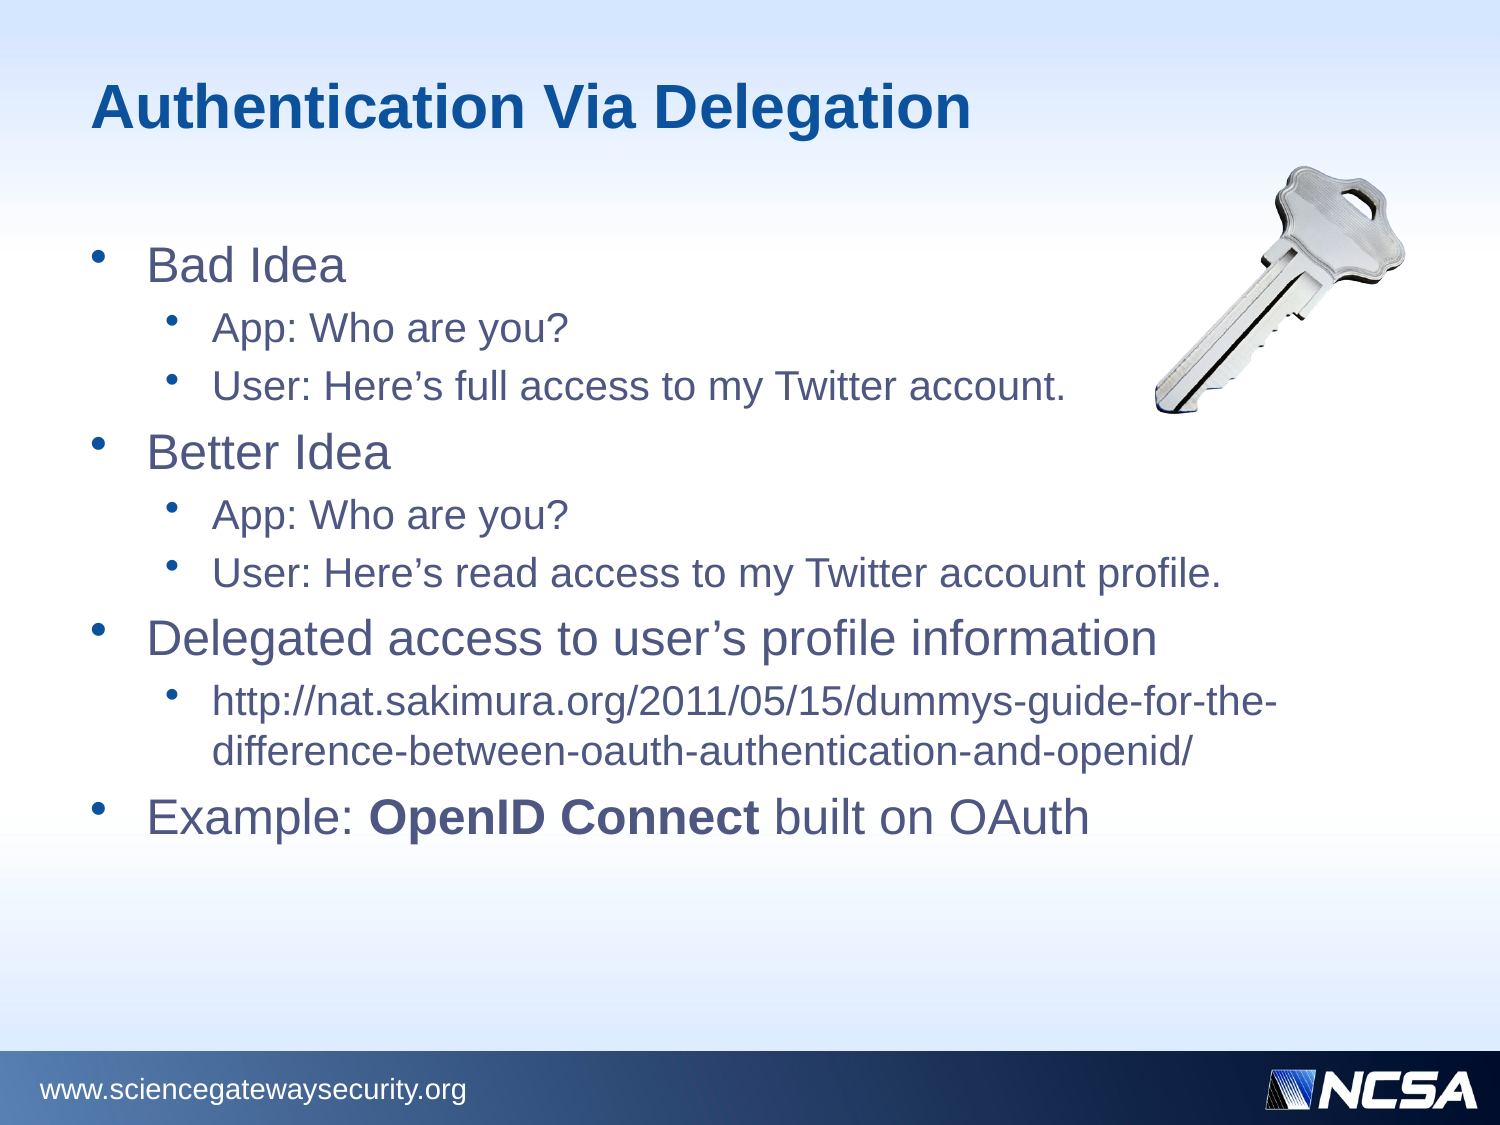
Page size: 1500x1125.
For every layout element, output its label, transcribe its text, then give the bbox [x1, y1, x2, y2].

picture [0, 787, 1500, 1125]
list Bad Idea App: Who are you? User: Here’s full access to my Twitter account. Better Idea App: Who are you? User: Here’s read access to my Twitter account profile. Delegated access to user’s profile information http://nat.sakimura.org/2011/05/15/dummys-guide-for-the-difference-between-oauth-authentication-and-openid/ Example: OpenID Connect built on OAuth [74, 224, 1426, 1001]
footer www.sciencegatewaysecurity.org [24, 1062, 913, 1103]
picture [0, 0, 1500, 419]
title Authentication Via Delegation [74, 44, 1426, 163]
